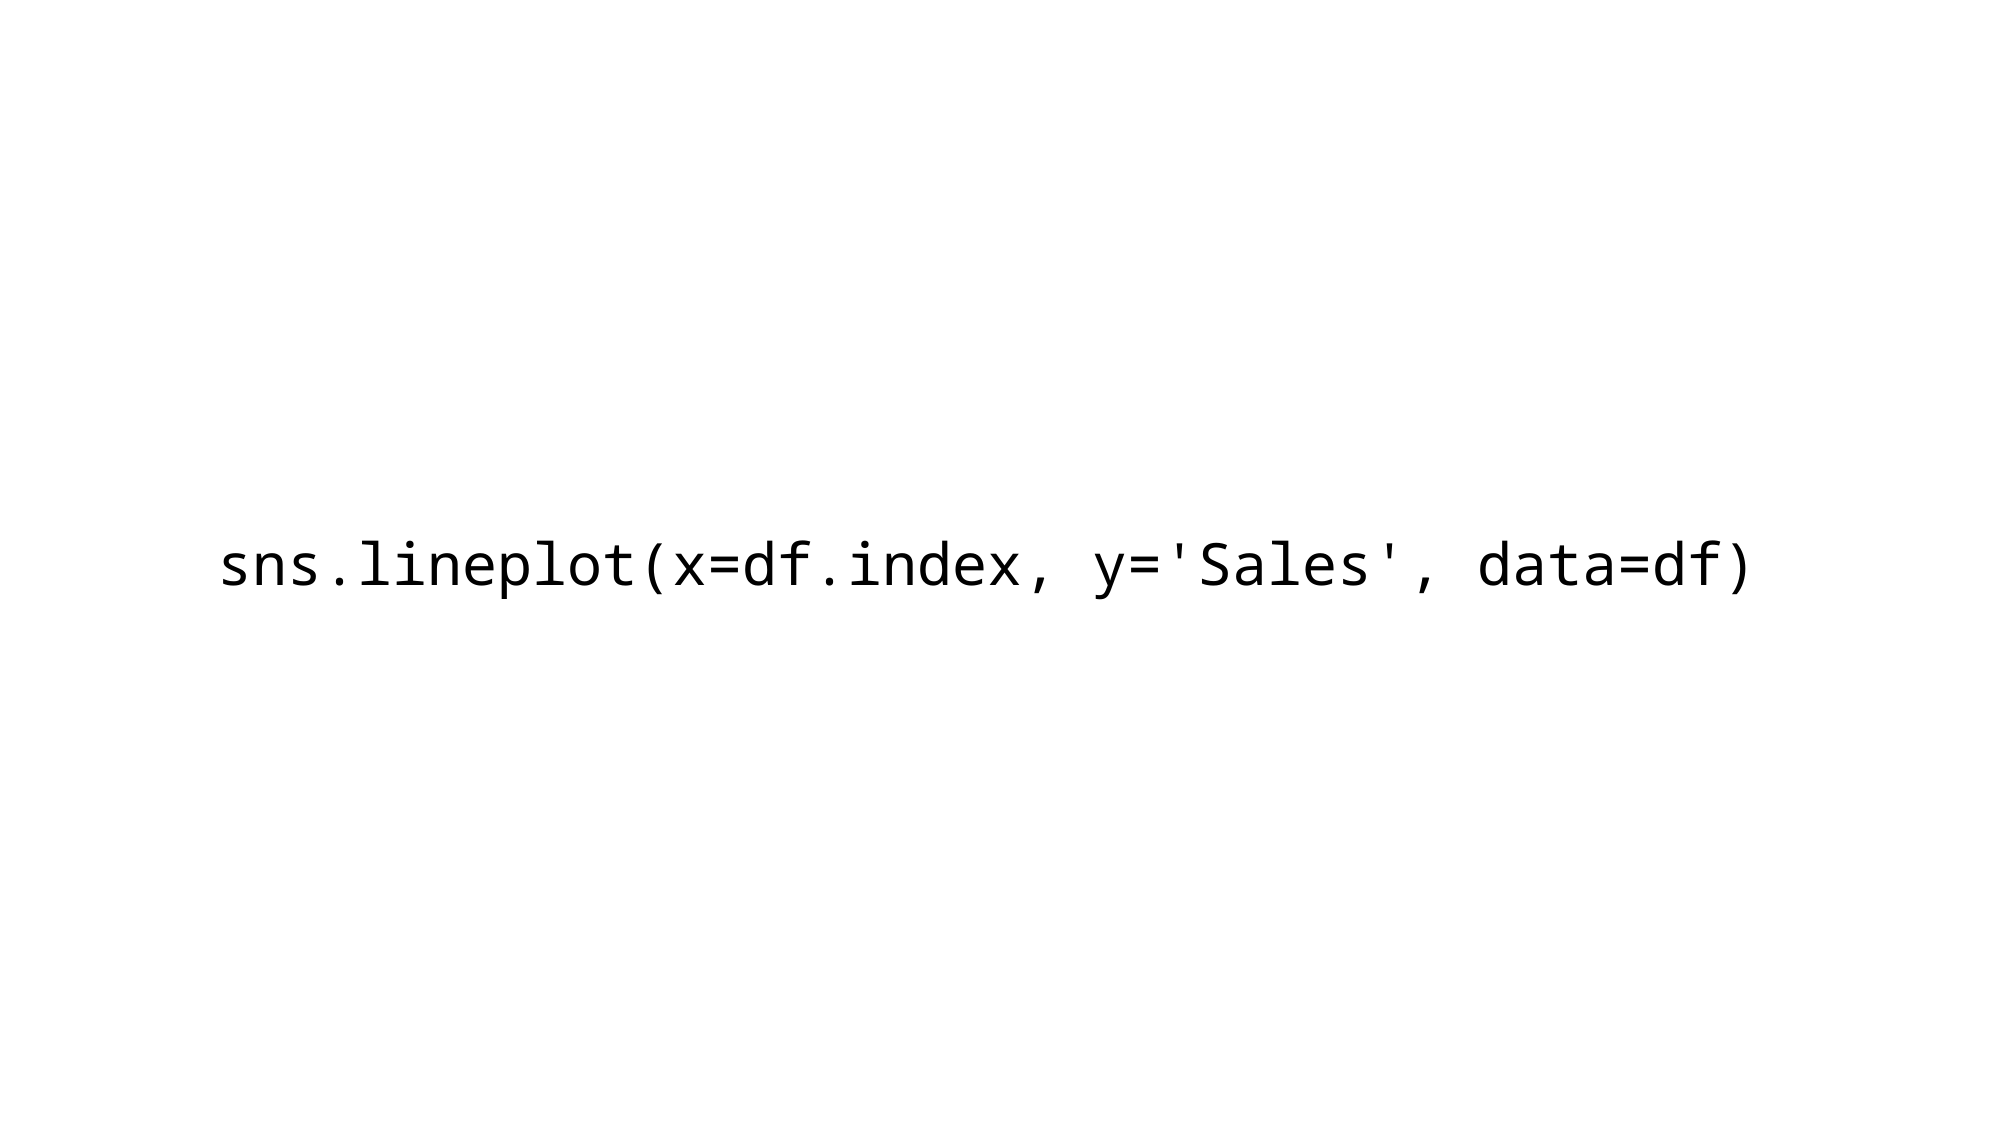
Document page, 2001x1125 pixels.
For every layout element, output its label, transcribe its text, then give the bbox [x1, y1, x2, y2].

text_box sns.lineplot(x=df.index, y='Sales', data=df) [202, 520, 1798, 605]
